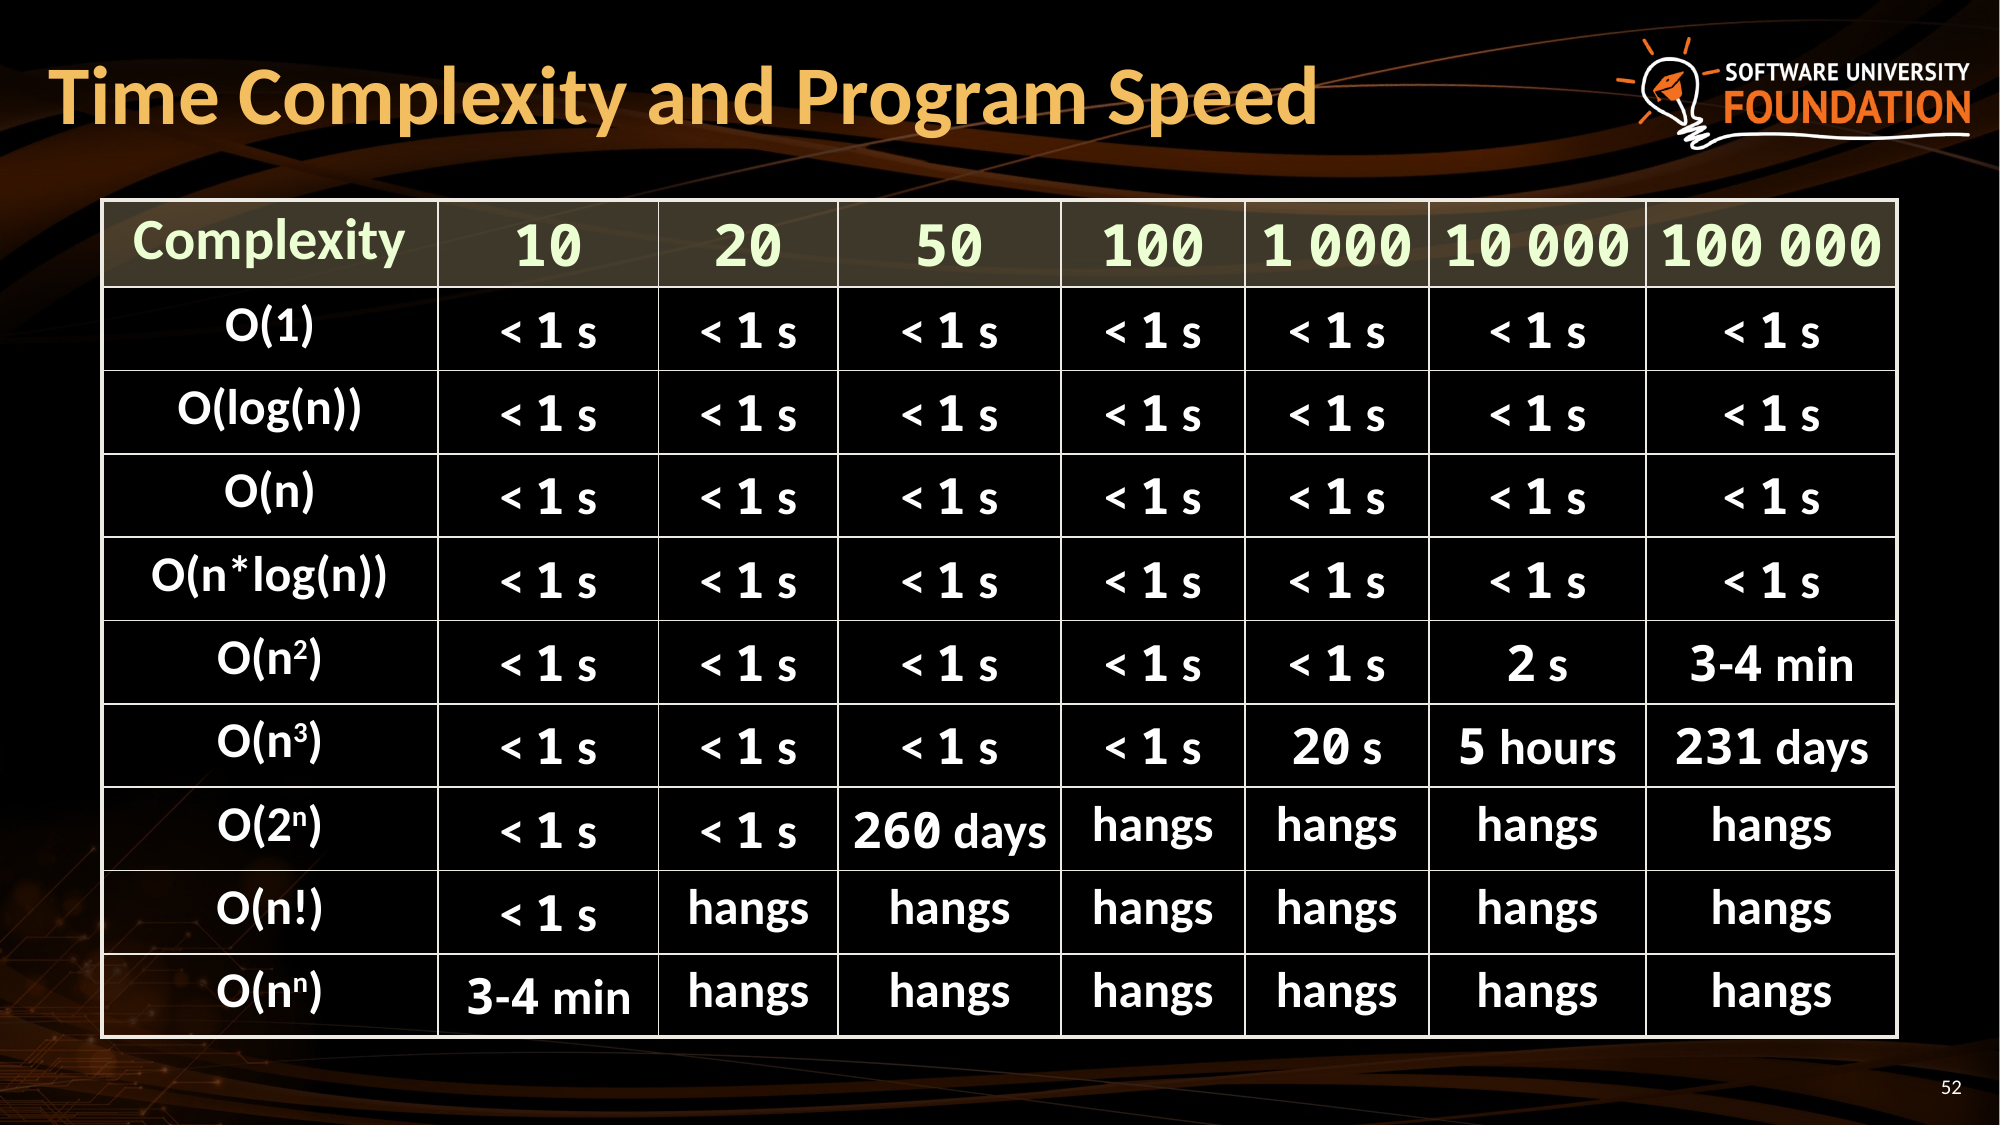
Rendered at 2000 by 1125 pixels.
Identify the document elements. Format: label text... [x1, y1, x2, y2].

table_cell < 1 s [1430, 371, 1645, 453]
table_cell < 1 s [839, 621, 1060, 703]
picture [0, 0, 2000, 1125]
table_cell < 1 s [1246, 455, 1428, 536]
table_cell < 1 s [1062, 538, 1244, 620]
table_cell < 1 s [439, 621, 658, 703]
table_cell < 1 s [439, 371, 658, 453]
table_cell < 1 s [439, 538, 658, 620]
table_cell < 1 s [439, 705, 658, 786]
table_cell < 1 s [659, 288, 837, 370]
table_cell hangs [839, 955, 1060, 1035]
table_cell 260 days [839, 788, 1060, 870]
table_cell 3-4 min [439, 955, 658, 1035]
table_cell < 1 s [1246, 538, 1428, 620]
table_cell < 1 s [659, 455, 837, 536]
table_cell O(2n) [104, 788, 437, 870]
table_cell < 1 s [1246, 371, 1428, 453]
table_header 10 000 [1430, 202, 1645, 286]
title Time Complexity and Program Speed [30, 6, 1602, 189]
table_cell 20 s [1246, 705, 1428, 786]
table_cell < 1 s [1430, 455, 1645, 536]
table_cell hangs [659, 955, 837, 1035]
table_cell hangs [1647, 871, 1895, 953]
table_header Complexity [104, 202, 437, 286]
table_cell hangs [839, 871, 1060, 953]
table_cell < 1 s [839, 371, 1060, 453]
table_cell O(log(n)) [104, 371, 437, 453]
table_cell hangs [1647, 955, 1895, 1035]
table_header 100 [1062, 202, 1244, 286]
table_cell < 1 s [659, 705, 837, 786]
table_cell O(n2) [104, 621, 437, 703]
table_cell hangs [1246, 788, 1428, 870]
table_cell O(n) [104, 455, 437, 536]
table_cell hangs [1246, 955, 1428, 1035]
table_cell < 1 s [1062, 621, 1244, 703]
table_cell hangs [1062, 871, 1244, 953]
table_cell < 1 s [1430, 538, 1645, 620]
table_cell < 1 s [1647, 538, 1895, 620]
table_header 1 000 [1246, 202, 1428, 286]
table_cell O(nn) [104, 955, 437, 1035]
table_cell < 1 s [1647, 288, 1895, 370]
table_cell hangs [1430, 871, 1645, 953]
table_cell < 1 s [1246, 288, 1428, 370]
table_header 10 [439, 202, 658, 286]
table_cell < 1 s [839, 705, 1060, 786]
table_cell hangs [1430, 788, 1645, 870]
table_cell 2 s [1430, 621, 1645, 703]
table_cell < 1 s [659, 788, 837, 870]
table_header 100 000 [1647, 202, 1895, 286]
table_cell O(1) [104, 288, 437, 370]
table_cell < 1 s [1062, 288, 1244, 370]
table_cell O(n3) [104, 705, 437, 786]
table_cell < 1 s [439, 788, 658, 870]
table_cell 3-4 min [1647, 621, 1895, 703]
table_cell < 1 s [839, 288, 1060, 370]
table_cell 5 hours [1430, 705, 1645, 786]
table_cell < 1 s [1062, 705, 1244, 786]
table_cell hangs [1647, 788, 1895, 870]
table_cell < 1 s [839, 455, 1060, 536]
table_cell O(n!) [104, 871, 437, 953]
table_cell < 1 s [439, 871, 658, 953]
table_cell hangs [1430, 955, 1645, 1035]
table_header 20 [659, 202, 837, 286]
table_cell < 1 s [1062, 455, 1244, 536]
table_cell hangs [1246, 871, 1428, 953]
table_header 50 [839, 202, 1060, 286]
table_cell hangs [1062, 955, 1244, 1035]
table_cell hangs [659, 871, 837, 953]
table_cell O(n*log(n)) [104, 538, 437, 620]
slide_number 52 [1897, 1070, 1968, 1103]
table_cell < 1 s [659, 621, 837, 703]
table_cell < 1 s [1647, 455, 1895, 536]
table_cell < 1 s [839, 538, 1060, 620]
table_cell < 1 s [439, 288, 658, 370]
table_cell < 1 s [1246, 621, 1428, 703]
table_cell 231 days [1647, 705, 1895, 786]
table_cell < 1 s [1430, 288, 1645, 370]
table_cell < 1 s [439, 455, 658, 536]
table_cell < 1 s [659, 371, 837, 453]
table_cell < 1 s [1062, 371, 1244, 453]
table_cell < 1 s [1647, 371, 1895, 453]
table_cell < 1 s [659, 538, 837, 620]
table_cell hangs [1062, 788, 1244, 870]
